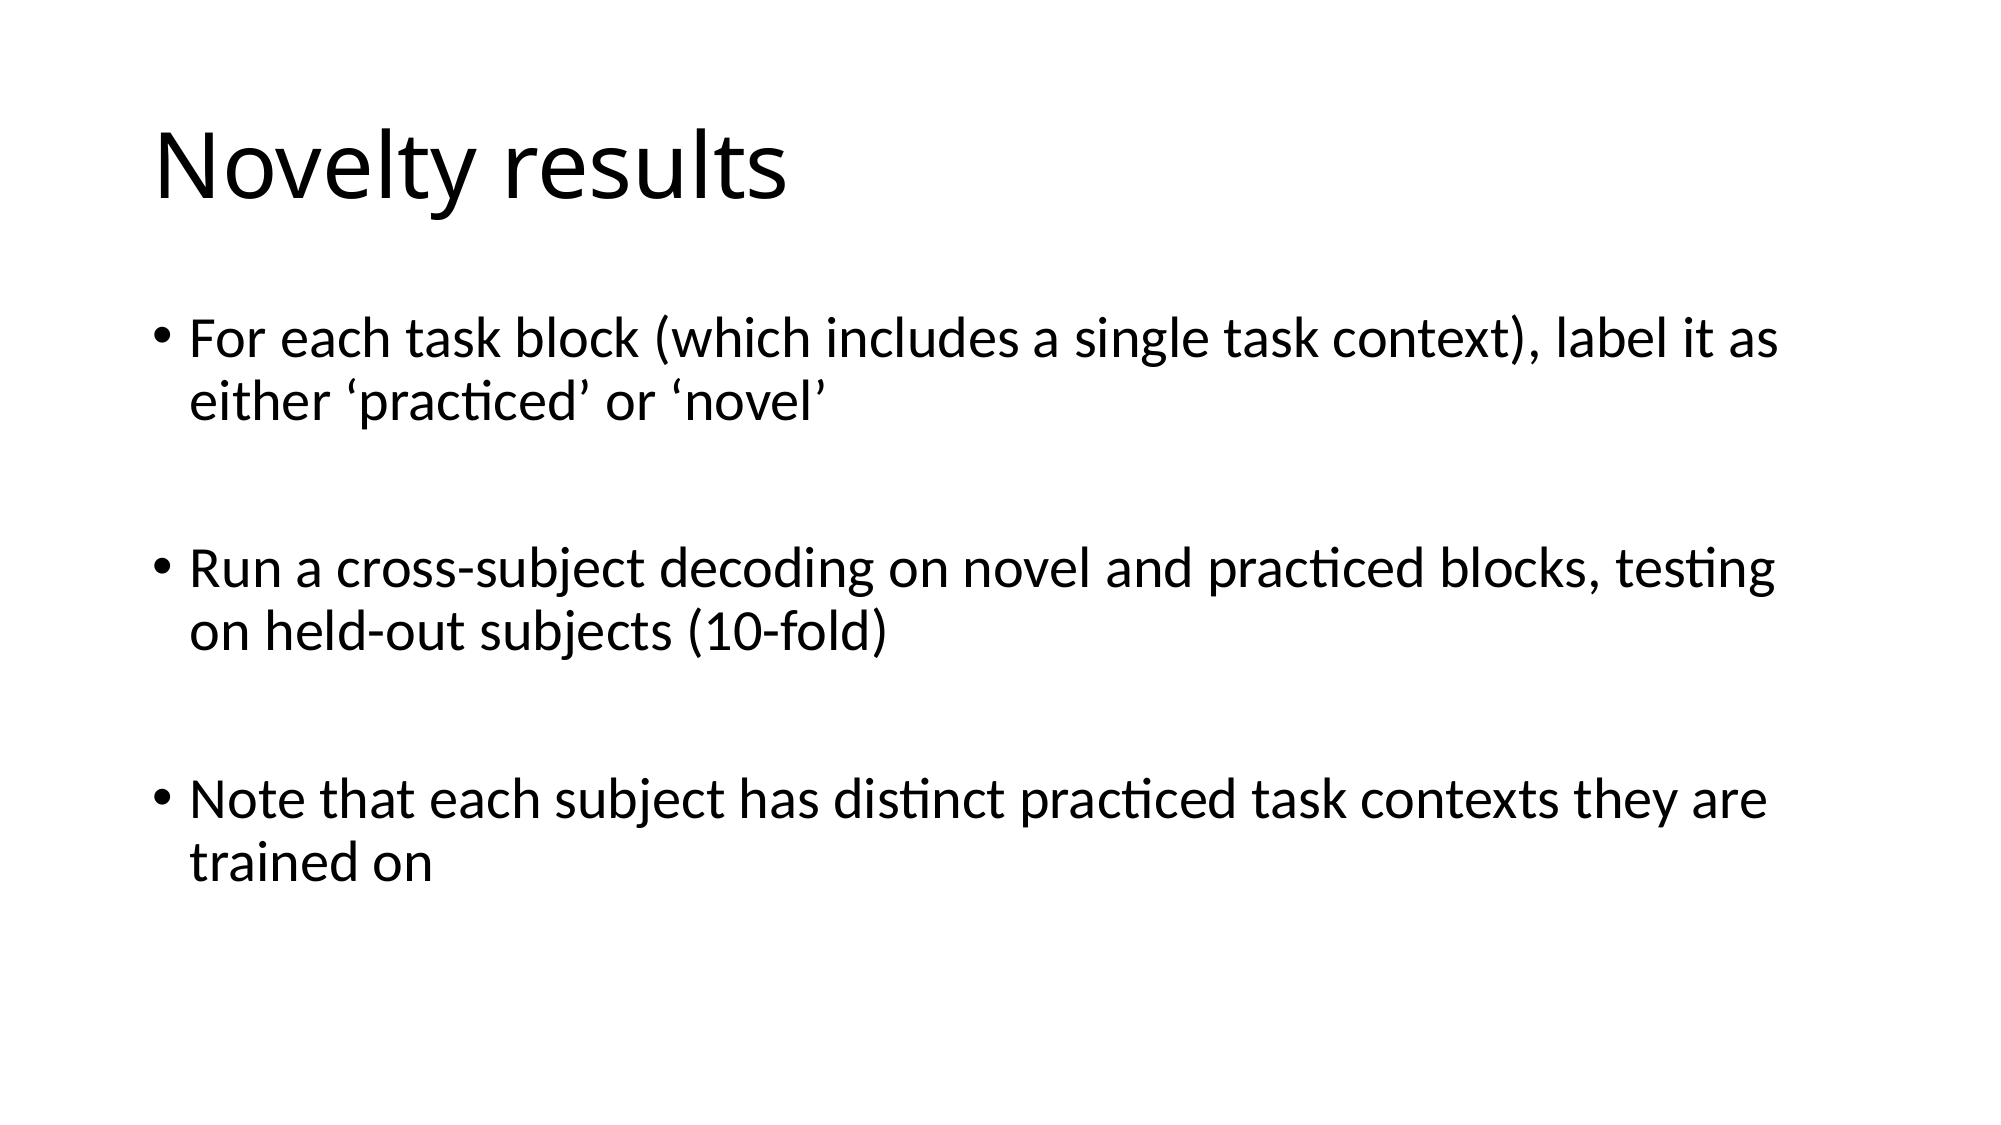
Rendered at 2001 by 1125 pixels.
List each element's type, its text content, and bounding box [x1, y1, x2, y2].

title Novelty results [137, 59, 1863, 278]
list For each task block (which includes a single task context), label it as either ‘practiced’ or ‘novel’ Run a cross-subject decoding on novel and practiced blocks, testing on held-out subjects (10-fold) Note that each subject has distinct practiced task contexts they are trained on [137, 299, 1863, 1014]
